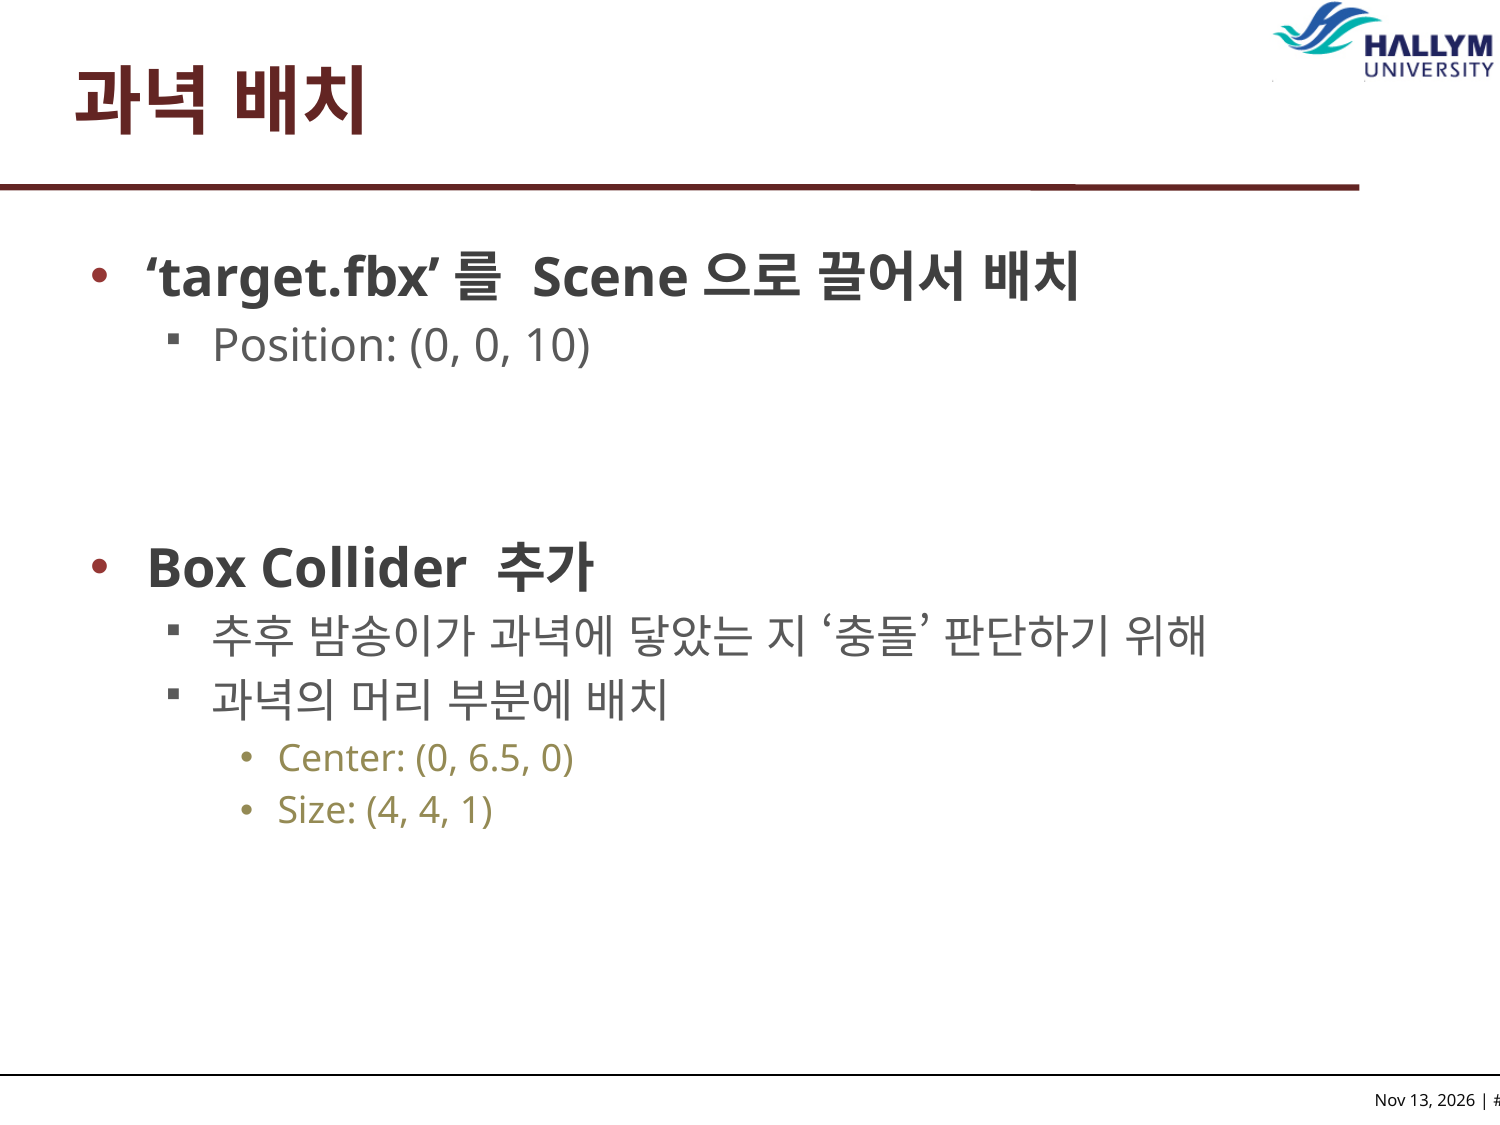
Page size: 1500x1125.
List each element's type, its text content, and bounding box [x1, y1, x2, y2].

title 과녁 배치 [44, 33, 1395, 164]
picture [1269, 0, 1500, 82]
list ‘target.fbx’를 Scene으로 끌어서 배치 Position: (0, 0, 10) Box Collider 추가 추후 밤송이가 과녁에 닿았는 지 ‘충돌’ 판단하기 위해 과녁의 머리 부분에 배치 Center: (0, 6.5, 0) Size: (4, 4, 1) [75, 234, 1425, 1032]
